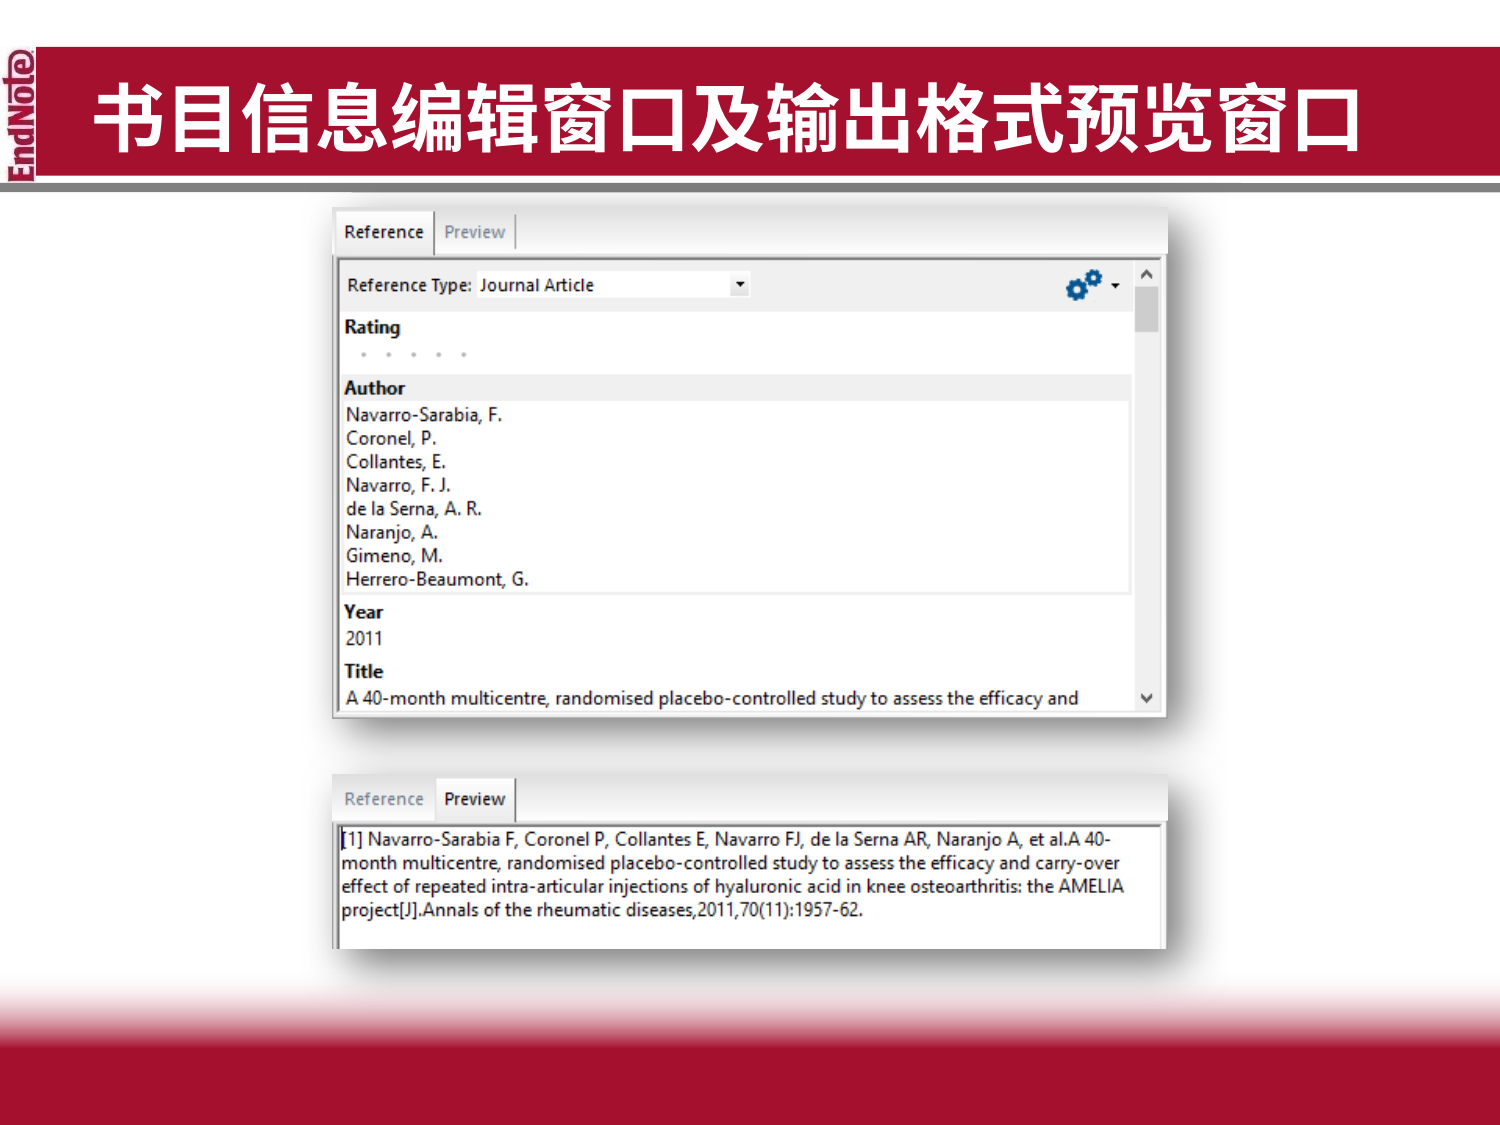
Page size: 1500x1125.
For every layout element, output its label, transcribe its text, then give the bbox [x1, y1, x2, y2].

picture [331, 774, 1169, 949]
title 书目信息编辑窗口及输出格式预览窗口 [74, 44, 1426, 188]
picture [331, 206, 1169, 719]
picture [0, 46, 36, 182]
